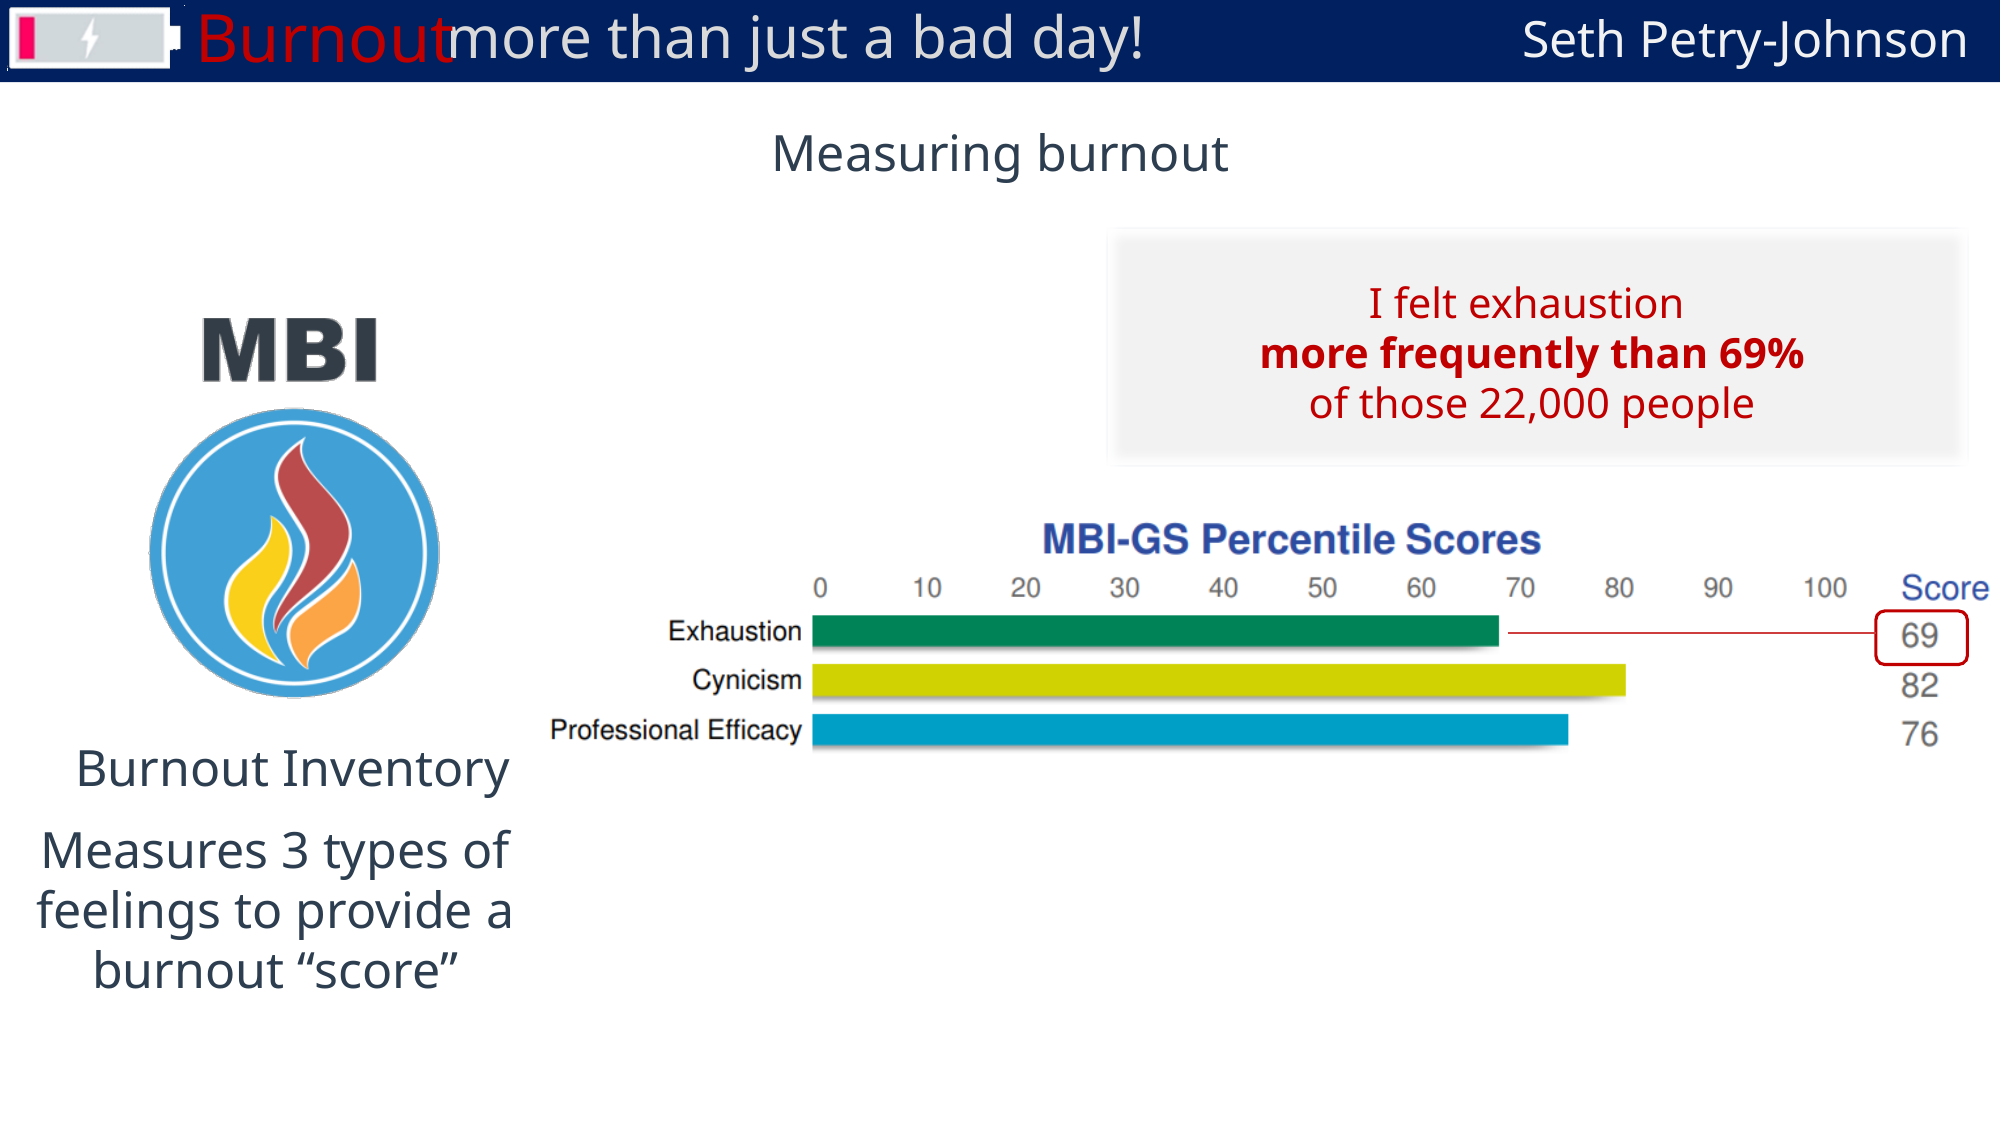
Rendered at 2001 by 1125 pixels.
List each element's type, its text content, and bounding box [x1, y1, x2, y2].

picture [7, 5, 185, 71]
text_box Seth Petry-Johnson [1296, 0, 2000, 75]
text_box Measuring burnout [549, 113, 1453, 189]
picture [136, 309, 450, 704]
text_box Burnout [0, 0, 825, 83]
text_box Burnout Inventory [0, 728, 793, 804]
text_box more than just a bad day! [825, 0, 1296, 78]
text_box Measures 3 types of feelings to provide a burnout “score” [0, 811, 551, 1007]
text_box Measuring burnout [1119, 240, 1956, 454]
picture [538, 518, 2000, 755]
text_box I felt exhaustion more frequently than 69% of those 22,000 people [1127, 268, 1937, 434]
text_box [825, 75, 2000, 83]
text_box [1122, 243, 1953, 451]
